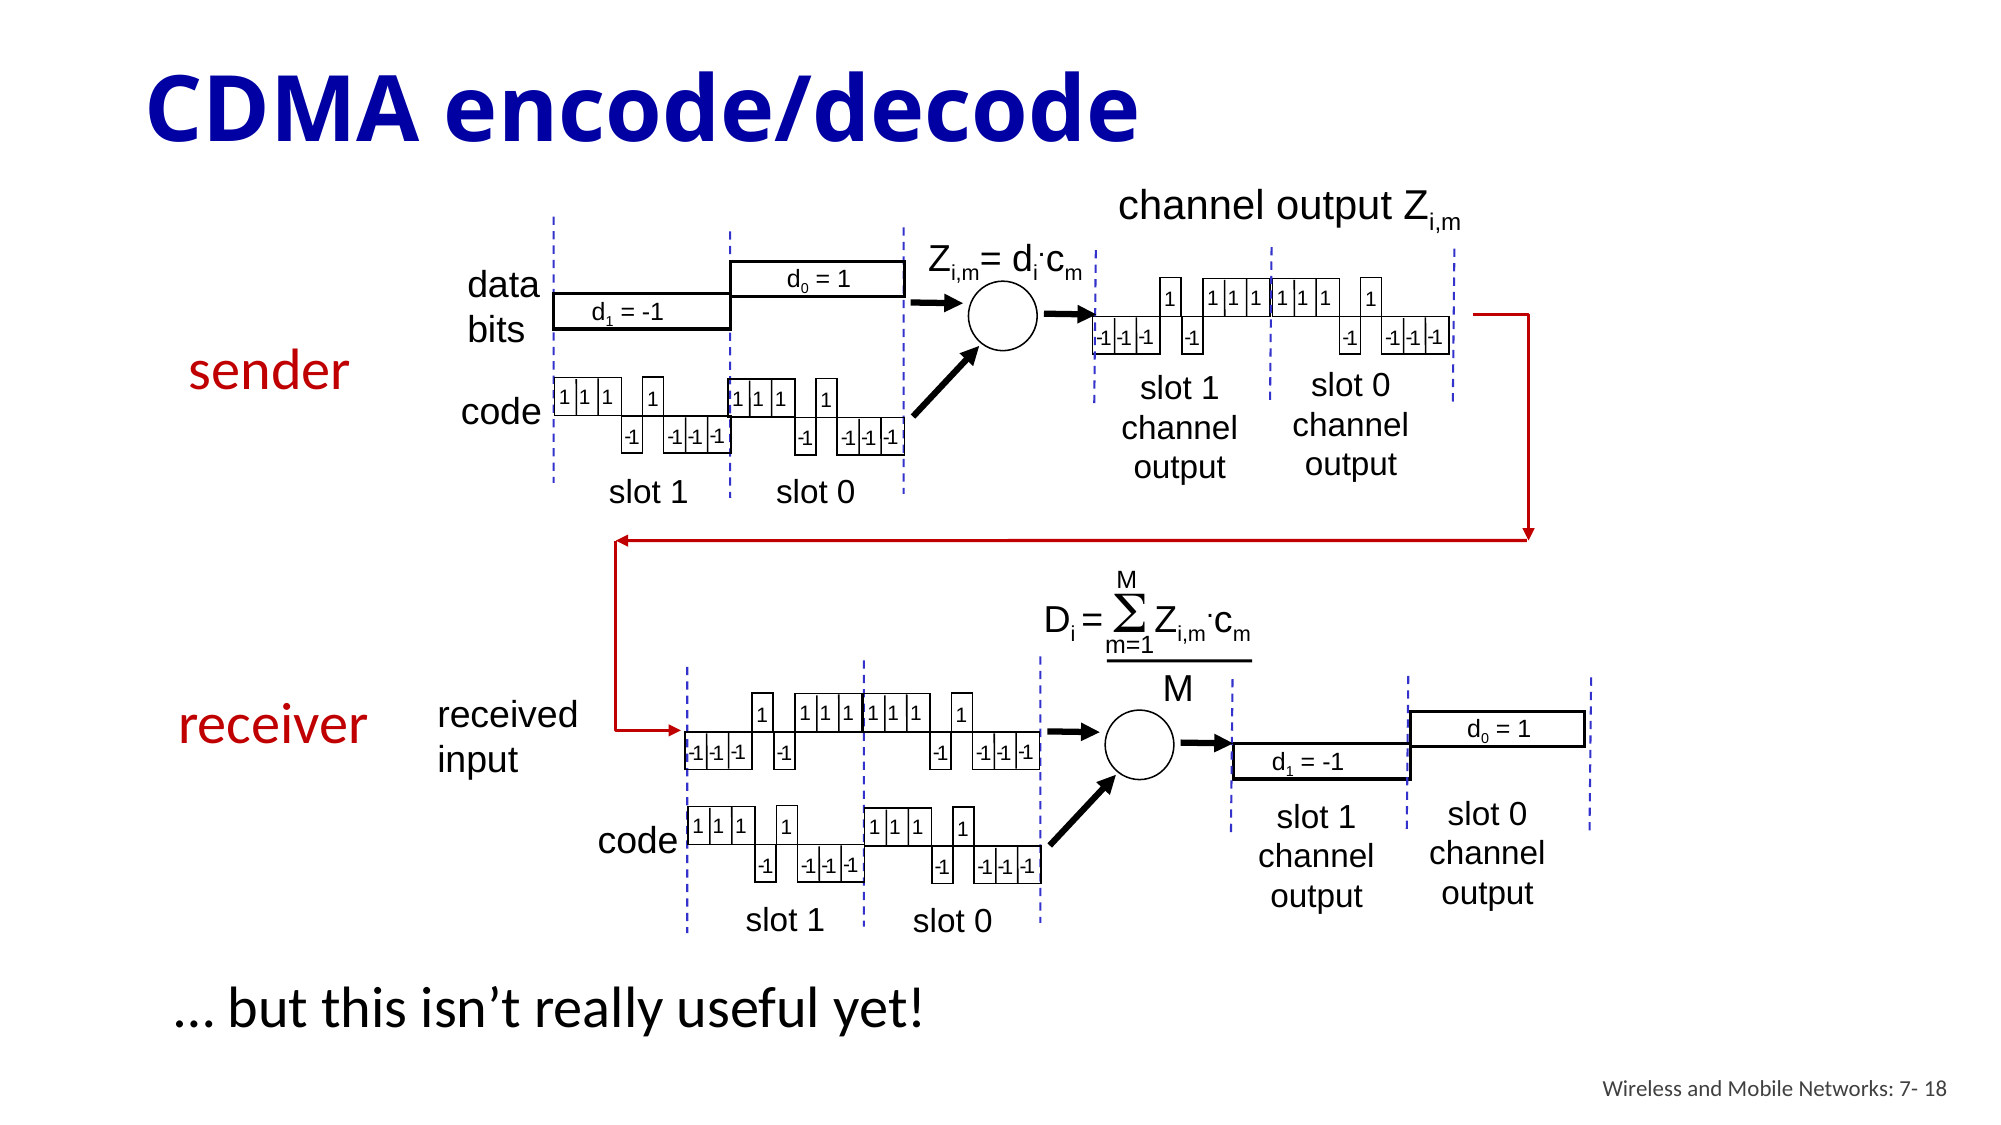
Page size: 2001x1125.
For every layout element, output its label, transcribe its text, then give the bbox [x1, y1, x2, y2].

text_box slot 1 [594, 483, 704, 517]
text_box [924, 346, 980, 405]
text_box [617, 534, 1527, 547]
text_box slot 0 [898, 892, 1008, 947]
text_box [1022, 555, 1272, 717]
text_box data bits [452, 252, 543, 357]
title CDMA encode/decode [129, 38, 1855, 186]
text_box received input [422, 682, 594, 788]
text_box slot 0 [761, 463, 871, 518]
text_box [1060, 725, 1100, 739]
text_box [717, 254, 924, 458]
text_box slot 0 channel output [1414, 784, 1561, 919]
text_box [1180, 737, 1233, 750]
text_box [1287, 276, 1468, 357]
slide_number Wireless and Mobile Networks: 7- [1512, 1056, 1963, 1117]
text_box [673, 692, 884, 886]
text_box slot 1 [730, 891, 841, 946]
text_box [543, 216, 750, 483]
text_box sender [173, 323, 366, 409]
text_box Zi,m= di.cm [913, 213, 1098, 293]
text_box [1233, 737, 1411, 783]
text_box slot 1 channel output [1243, 787, 1390, 922]
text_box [1410, 704, 1585, 750]
text_box slot 0 channel output [1277, 357, 1425, 490]
text_box code [582, 808, 673, 868]
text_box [1081, 276, 1287, 357]
text_box slot 1 channel output [1106, 358, 1254, 493]
text_box channel output Zi,m [1090, 171, 1489, 243]
text_box receiver [163, 677, 384, 763]
text_box [1105, 717, 1174, 780]
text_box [852, 692, 1060, 887]
text_box [615, 540, 673, 737]
text_box [1060, 774, 1116, 835]
text_box [1472, 314, 1535, 541]
text_box … but this isn’t really useful yet! [159, 961, 942, 1047]
text_box [924, 296, 964, 310]
text_box code [446, 379, 543, 440]
text_box [968, 293, 1038, 351]
